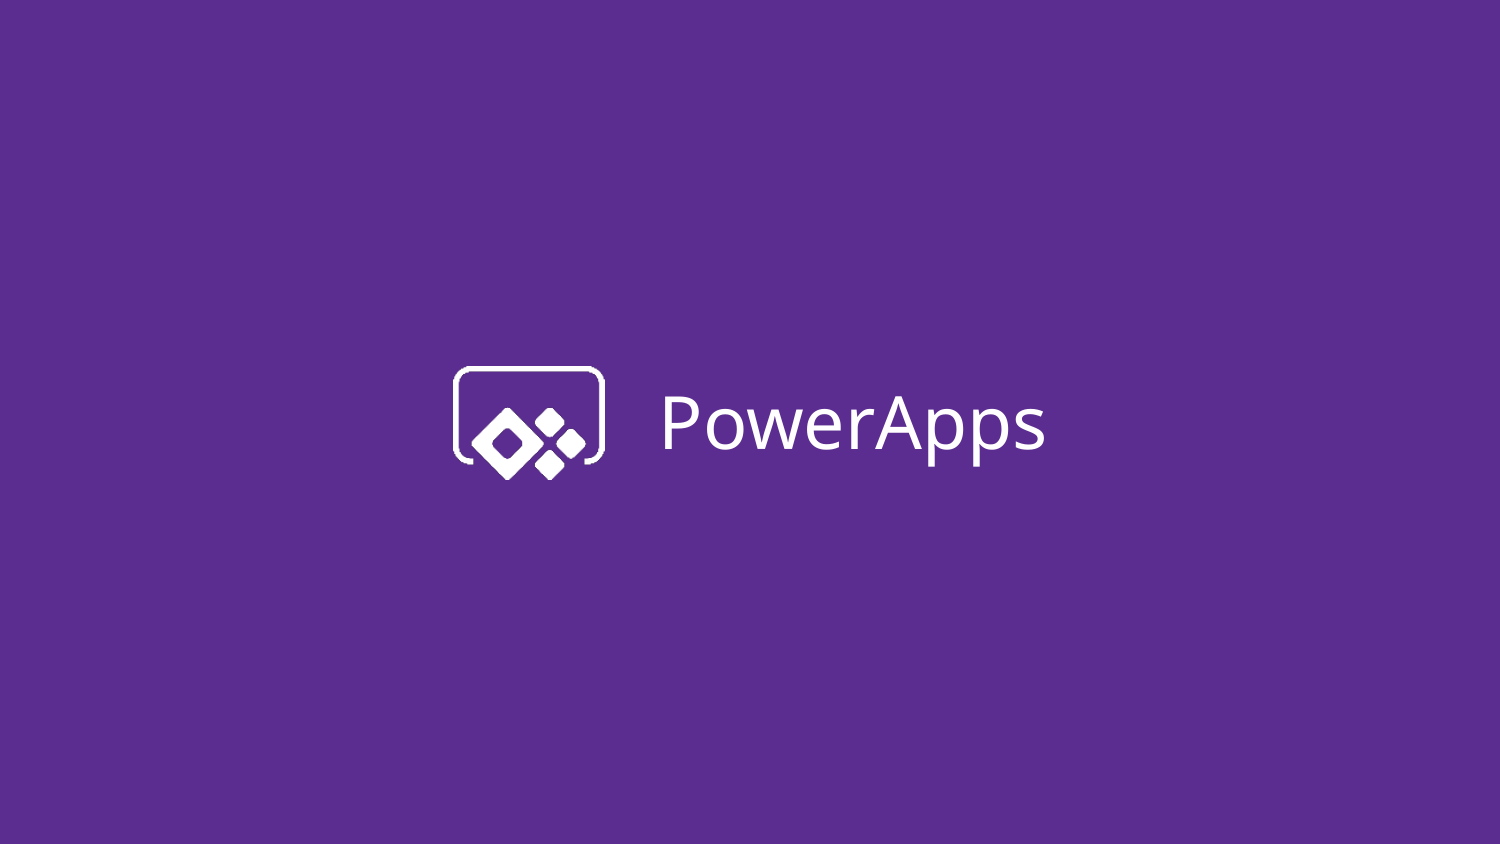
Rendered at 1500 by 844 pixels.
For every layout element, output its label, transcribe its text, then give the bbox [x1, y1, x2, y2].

picture [453, 365, 605, 480]
text_box PowerApps [643, 368, 1391, 472]
